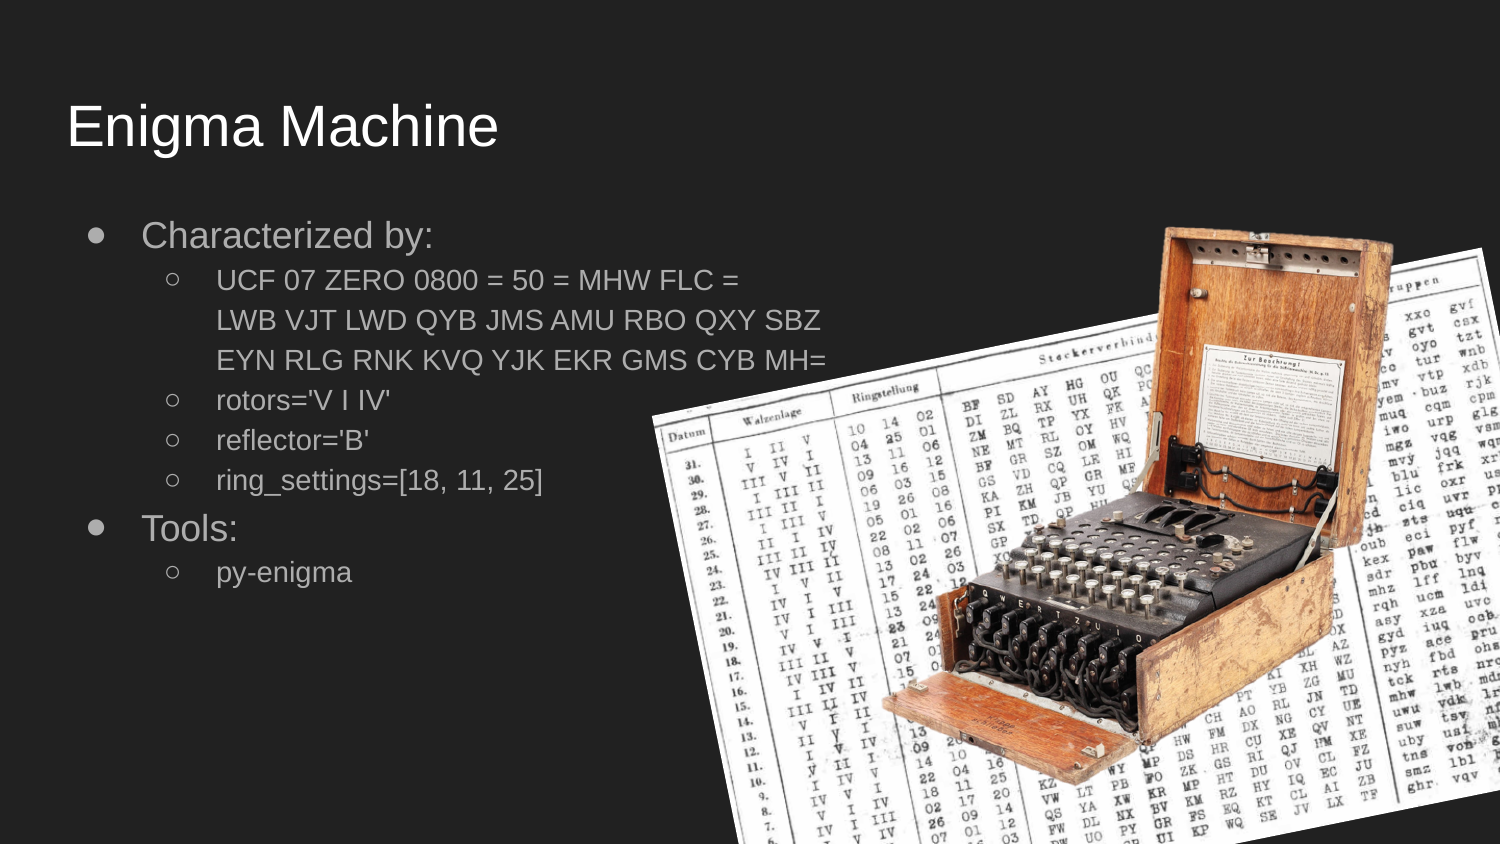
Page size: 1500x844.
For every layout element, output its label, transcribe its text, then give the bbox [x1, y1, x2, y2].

list Characterized by: UCF 07 ZERO 0800 = 50 = MHW FLC = LWB VJT LWD QYB JMS AMU RBO QXY SBZ EYN RLG RNK KVQ YJK EKR GMS CYB MH= rotors='V I IV' reflector='B' ring_settings=[18, 11, 25] Tools: py-enigma [51, 189, 815, 750]
picture [651, 166, 1500, 844]
title Enigma Machine [51, 72, 1449, 167]
